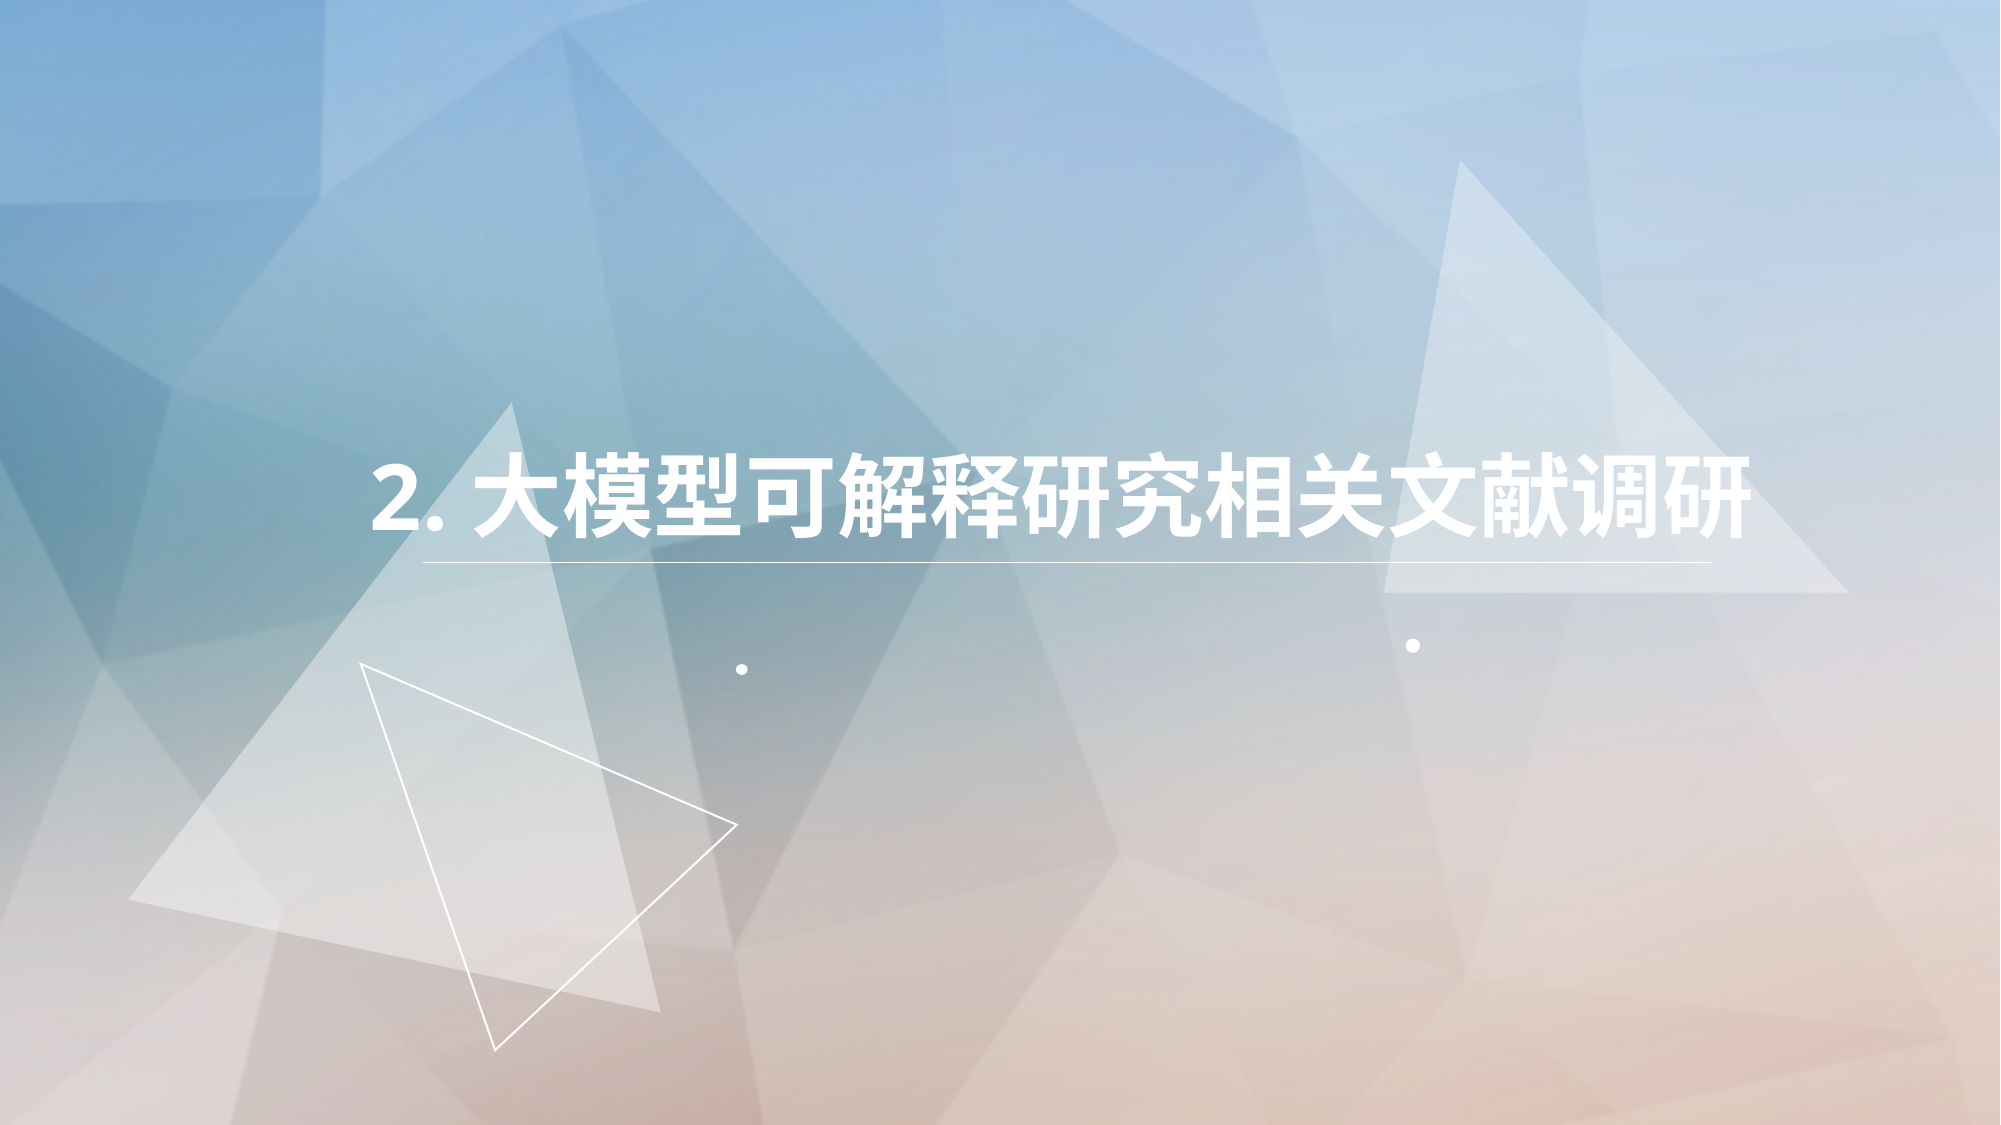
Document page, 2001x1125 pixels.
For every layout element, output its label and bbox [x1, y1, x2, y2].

picture [0, 0, 2000, 1125]
text_box [180, 396, 747, 988]
